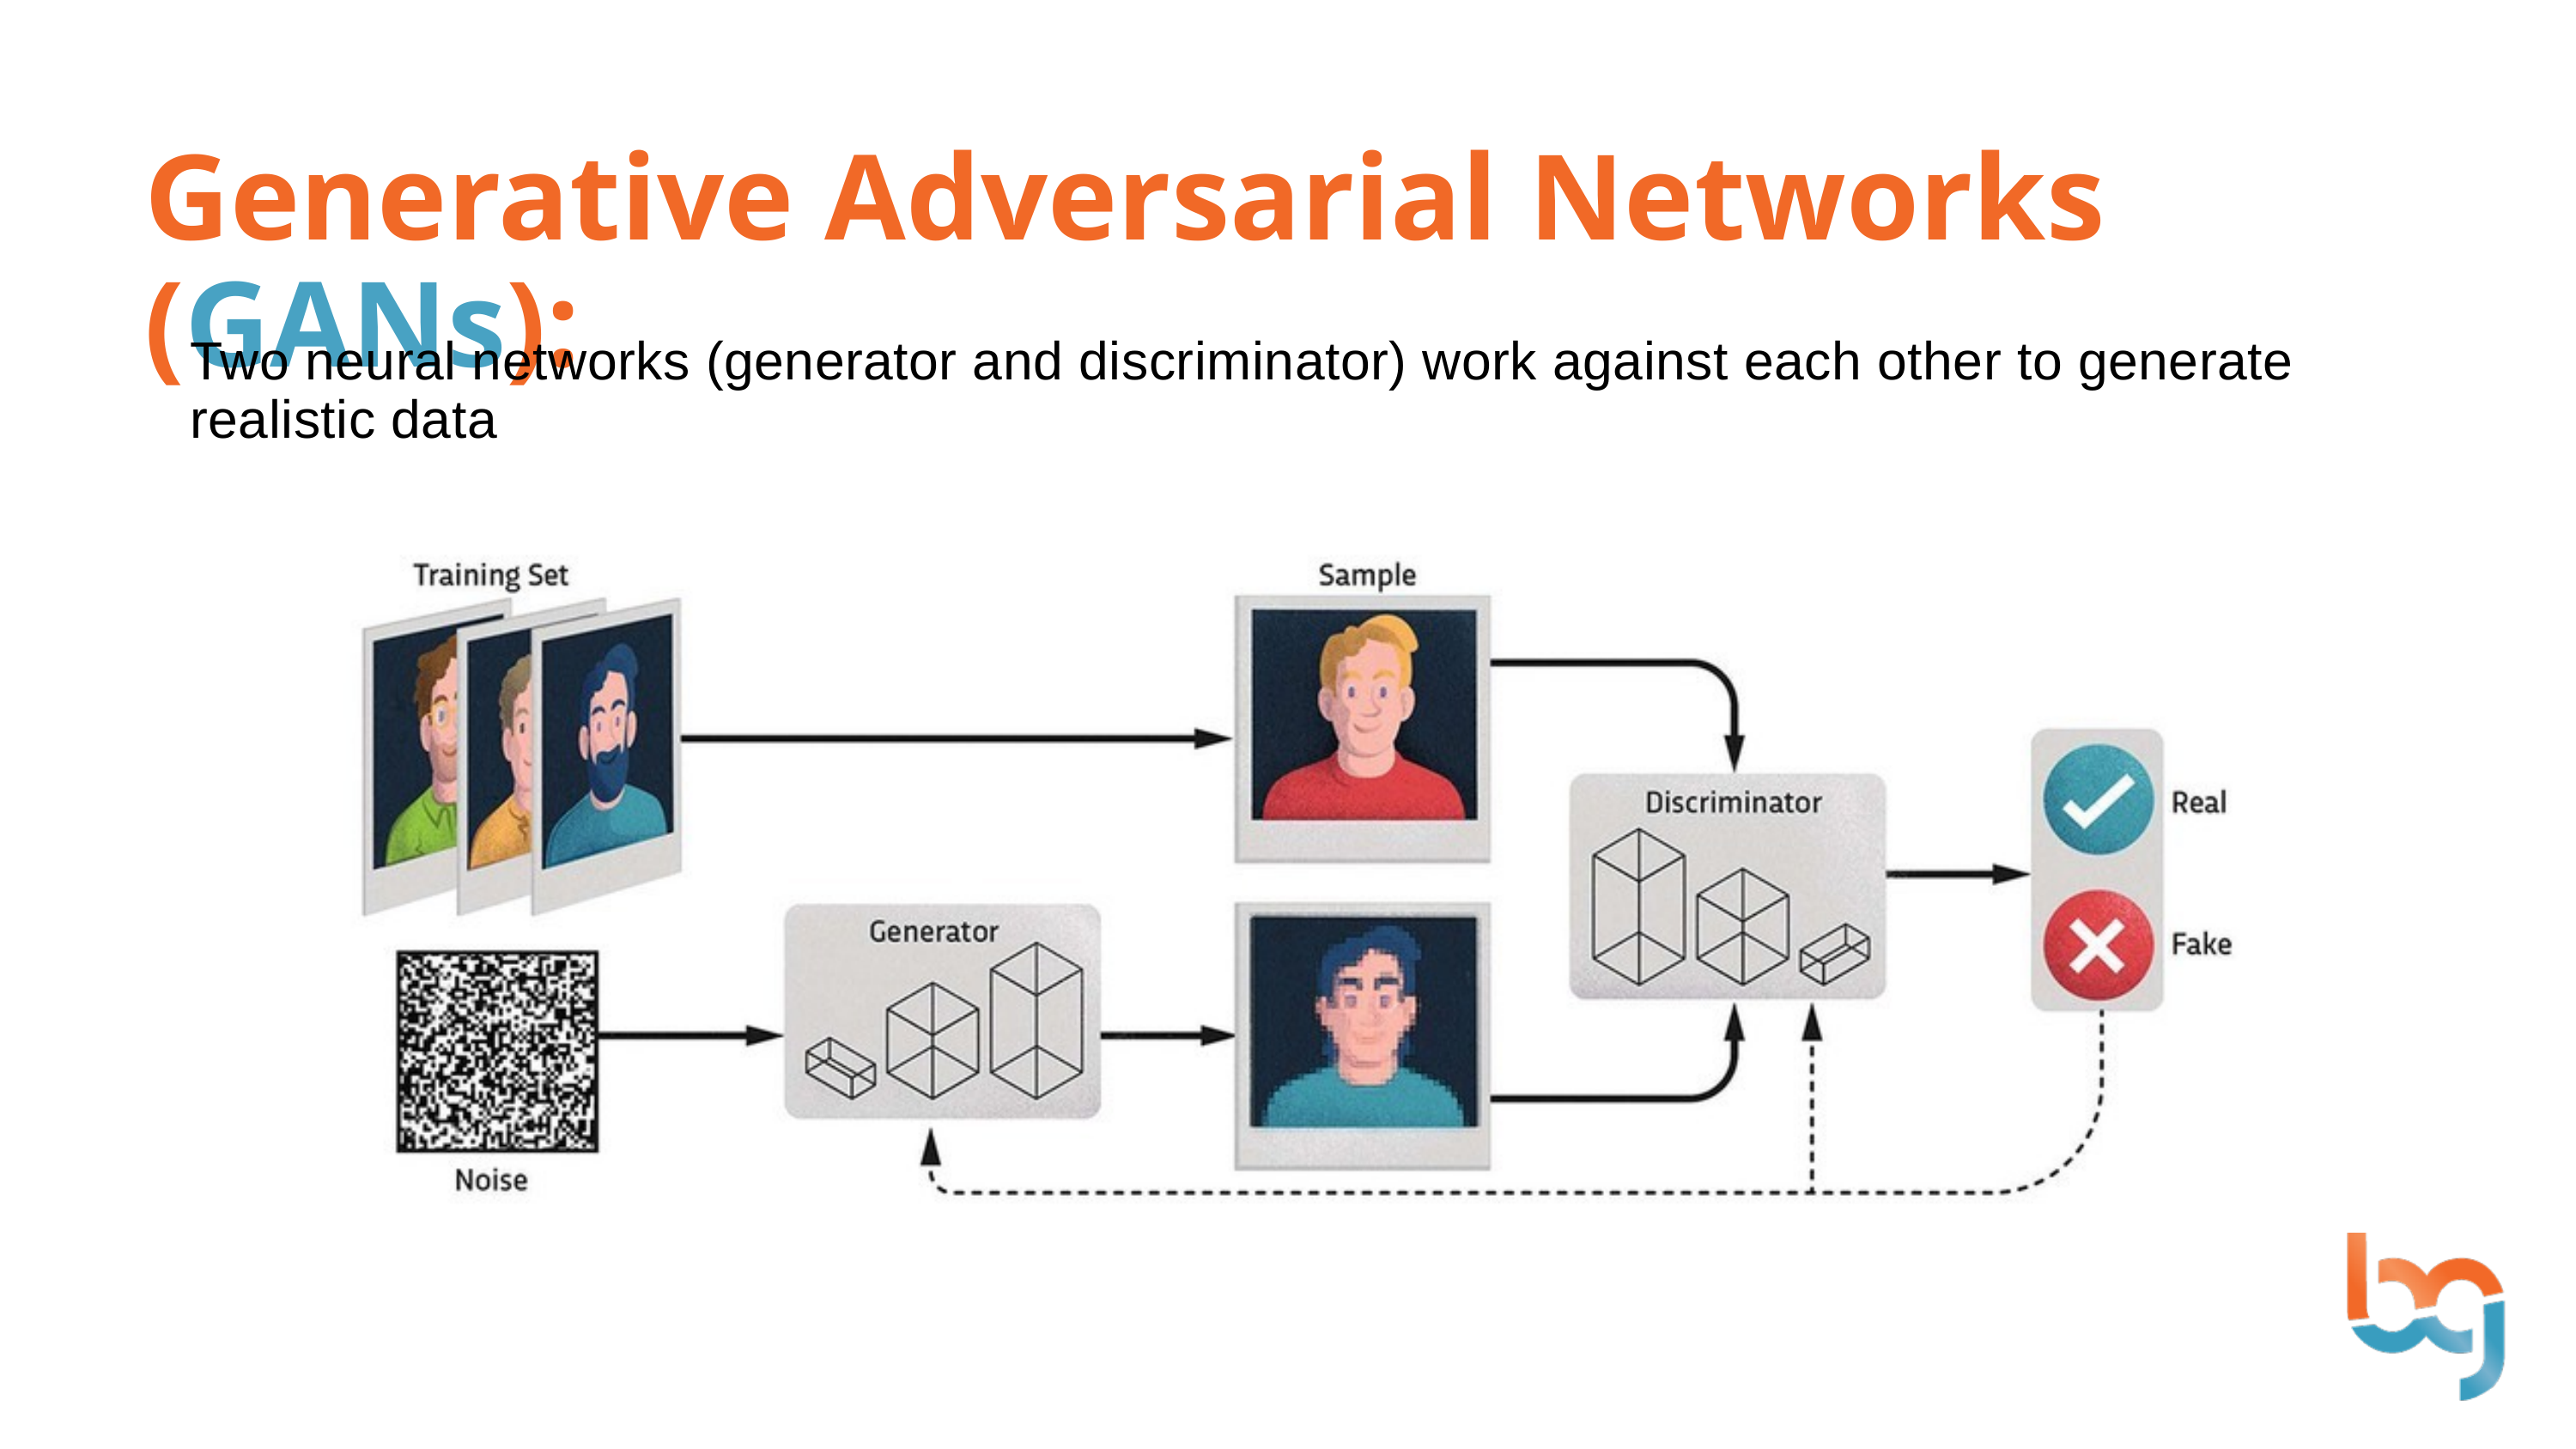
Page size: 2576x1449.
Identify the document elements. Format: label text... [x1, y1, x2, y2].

text_box Two neural networks (generator and discriminator) work against each other to generate realistic data [190, 332, 2386, 449]
text_box Generative Adversarial Networks (GANs): [144, 136, 2482, 391]
text_box [2346, 1233, 2512, 1411]
picture [336, 458, 2240, 1269]
